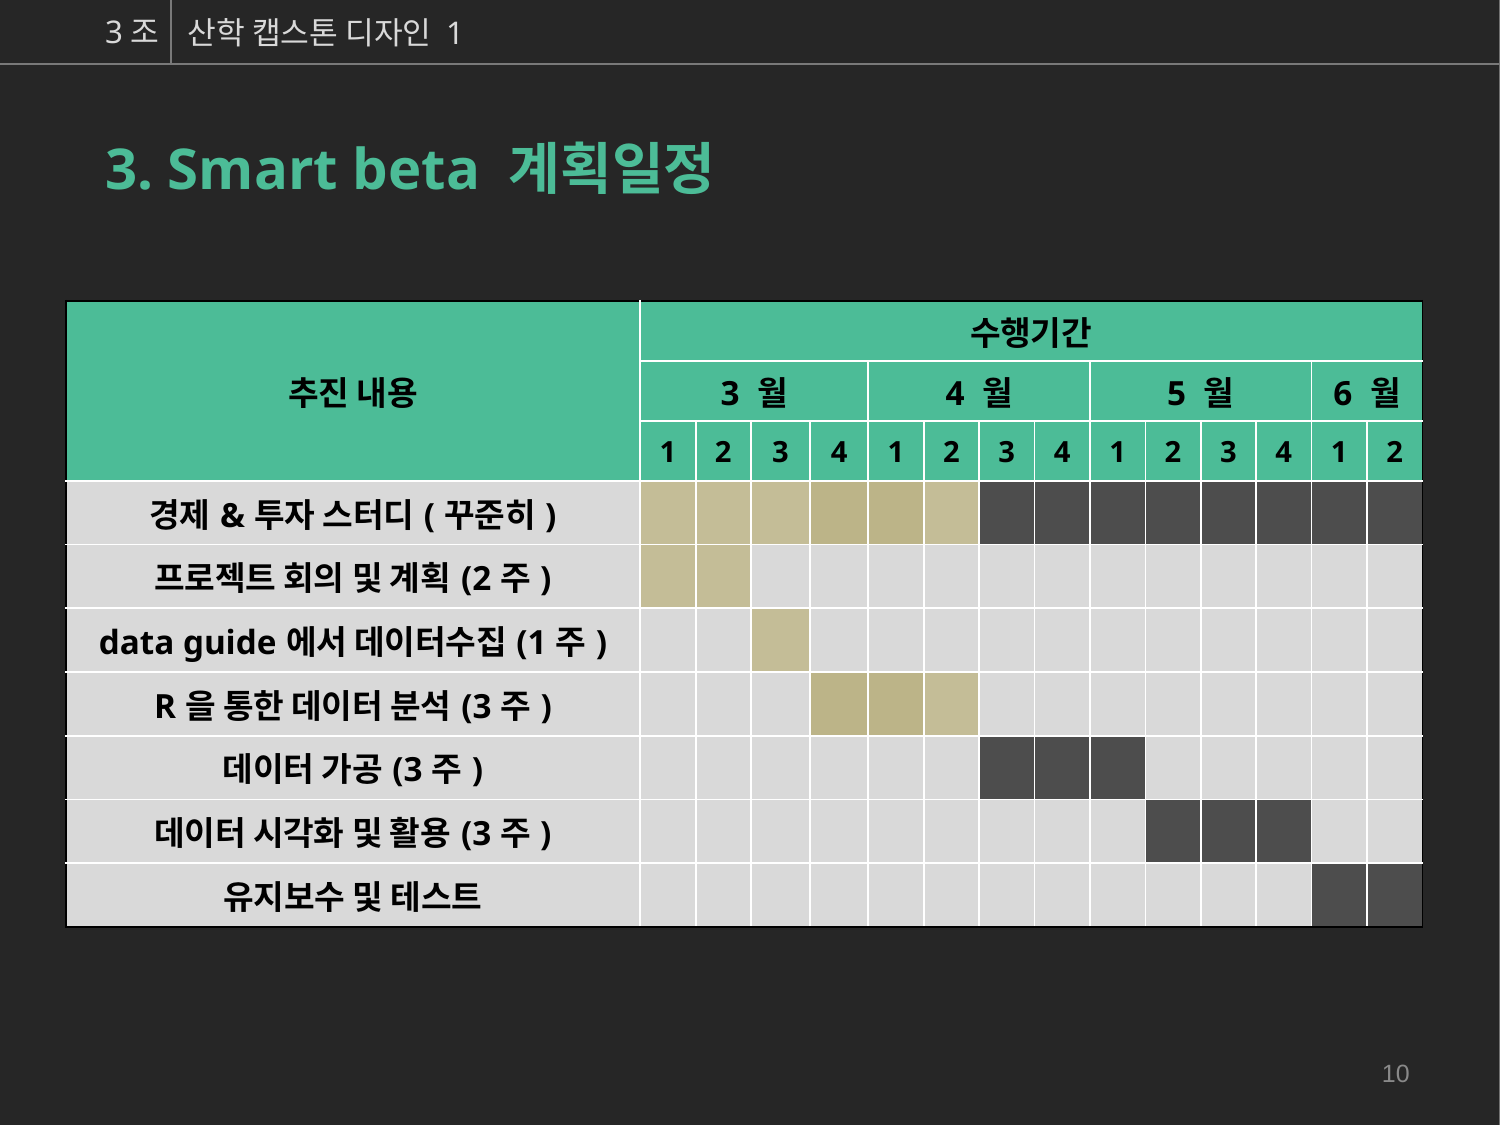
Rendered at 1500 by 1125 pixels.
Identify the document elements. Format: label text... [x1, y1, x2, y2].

table_cell [1257, 864, 1311, 926]
table_cell 유지보수 및 테스트 [67, 864, 639, 926]
text_box 3조 [90, 5, 167, 58]
table_cell [1202, 673, 1255, 735]
table_cell [980, 482, 1034, 544]
table_cell [752, 800, 809, 862]
table_cell [811, 673, 867, 735]
table_cell 2 [697, 422, 750, 480]
table_cell [1257, 609, 1311, 671]
table_cell 데이터 시각화 및 활용(3주) [67, 800, 639, 862]
table_cell [1202, 545, 1255, 607]
table_cell 1 [869, 422, 923, 480]
table_cell [641, 864, 695, 926]
table_cell [641, 482, 695, 544]
table_cell [1035, 609, 1089, 671]
table_cell [1146, 864, 1200, 926]
table_cell [697, 609, 750, 671]
table_cell [811, 545, 867, 607]
table_cell [1035, 482, 1089, 544]
table_cell [641, 545, 695, 607]
table_cell 2 [1368, 422, 1422, 480]
table_cell [1257, 673, 1311, 735]
table_cell [925, 864, 978, 926]
table_cell 경제&투자 스터디(꾸준히) [67, 482, 639, 544]
table_cell [925, 609, 978, 671]
table_cell 3 월 [641, 362, 867, 420]
table_cell [980, 800, 1034, 862]
table_cell [1146, 800, 1200, 862]
table_cell [1035, 545, 1089, 607]
table_cell [925, 737, 978, 799]
table_cell 2 [1146, 422, 1200, 480]
table_cell [1035, 737, 1089, 799]
table_cell 4 [811, 422, 867, 480]
table_cell 5 월 [1091, 362, 1311, 420]
table_cell [1146, 545, 1200, 607]
text_box 3. Smart beta 계획일정 [90, 125, 988, 208]
table_cell data guide에서 데이터수집(1주) [67, 609, 639, 671]
table_cell [1091, 673, 1145, 735]
text_box 10 [1074, 1042, 1425, 1102]
table_cell [1091, 800, 1145, 862]
table_cell [1091, 737, 1145, 799]
table_cell [1368, 737, 1422, 799]
table_cell [980, 545, 1034, 607]
table_cell [641, 673, 695, 735]
table_cell [641, 800, 695, 862]
table_cell [1202, 800, 1255, 862]
table_cell [1312, 800, 1366, 862]
table_cell [1312, 545, 1366, 607]
table_cell [1146, 737, 1200, 799]
table_cell [1312, 609, 1366, 671]
table_cell [697, 864, 750, 926]
table_cell [869, 673, 923, 735]
table_cell [1312, 482, 1366, 544]
table_cell 1 [641, 422, 695, 480]
table_cell [752, 609, 809, 671]
table_cell R을 통한 데이터 분석(3주) [67, 673, 639, 735]
table_cell [1257, 482, 1311, 544]
table_cell [980, 673, 1034, 735]
table_cell [752, 545, 809, 607]
table_cell [752, 482, 809, 544]
table_cell [1202, 482, 1255, 544]
table_cell [980, 864, 1034, 926]
table_cell [869, 545, 923, 607]
table_cell 3 [1202, 422, 1255, 480]
table_cell [1368, 800, 1422, 862]
table_cell [811, 737, 867, 799]
table_cell [869, 800, 923, 862]
table_cell 3 [752, 422, 809, 480]
table_cell [1146, 609, 1200, 671]
table_cell [752, 673, 809, 735]
table_cell 프로젝트 회의 및 계획(2주) [67, 545, 639, 607]
table_cell [1091, 609, 1145, 671]
table_cell [925, 800, 978, 862]
table_cell [697, 800, 750, 862]
table_header 추진 내용 [67, 302, 639, 480]
table_cell [1312, 737, 1366, 799]
table_cell [1257, 800, 1311, 862]
table_cell [1202, 864, 1255, 926]
table_cell [1091, 864, 1145, 926]
table_cell [1368, 482, 1422, 544]
table_cell [1257, 737, 1311, 799]
table_cell [1312, 673, 1366, 735]
table_cell [1091, 482, 1145, 544]
text_box 산학 캡스톤 디자인 1 [175, 5, 740, 58]
table_cell [1368, 545, 1422, 607]
table_cell [752, 737, 809, 799]
table_cell [1312, 864, 1366, 926]
table_header 수행기간 [641, 302, 1422, 360]
table_cell 4 월 [869, 362, 1089, 420]
table_cell [811, 482, 867, 544]
table_cell [869, 609, 923, 671]
table_cell [697, 673, 750, 735]
table_cell [811, 800, 867, 862]
table_cell [697, 545, 750, 607]
table_cell [1257, 545, 1311, 607]
table_cell 1 [1312, 422, 1366, 480]
table_cell [811, 864, 867, 926]
table_cell [1146, 482, 1200, 544]
table_cell [869, 864, 923, 926]
table_cell 6 월 [1312, 362, 1422, 420]
table_cell [1035, 800, 1089, 862]
table_cell [1035, 864, 1089, 926]
table_cell [1146, 673, 1200, 735]
table_cell [697, 737, 750, 799]
table_cell [1091, 545, 1145, 607]
table_cell [1035, 673, 1089, 735]
table_cell [980, 737, 1034, 799]
table_cell [1368, 673, 1422, 735]
table_cell [1202, 737, 1255, 799]
table_cell 1 [1091, 422, 1145, 480]
table_cell [1368, 864, 1422, 926]
table_cell 2 [925, 422, 978, 480]
table_cell [752, 864, 809, 926]
table_cell [869, 737, 923, 799]
table_cell [1202, 609, 1255, 671]
table_cell [869, 482, 923, 544]
table_cell [811, 609, 867, 671]
table_cell 4 [1257, 422, 1311, 480]
table_cell 데이터 가공(3주) [67, 737, 639, 799]
table_cell 4 [1035, 422, 1089, 480]
table_cell [925, 545, 978, 607]
table_cell [980, 609, 1034, 671]
table_cell [1368, 609, 1422, 671]
table_cell [641, 737, 695, 799]
table_cell 3 [980, 422, 1034, 480]
table_cell [697, 482, 750, 544]
table_cell [641, 609, 695, 671]
table_cell [925, 482, 978, 544]
table_cell [925, 673, 978, 735]
